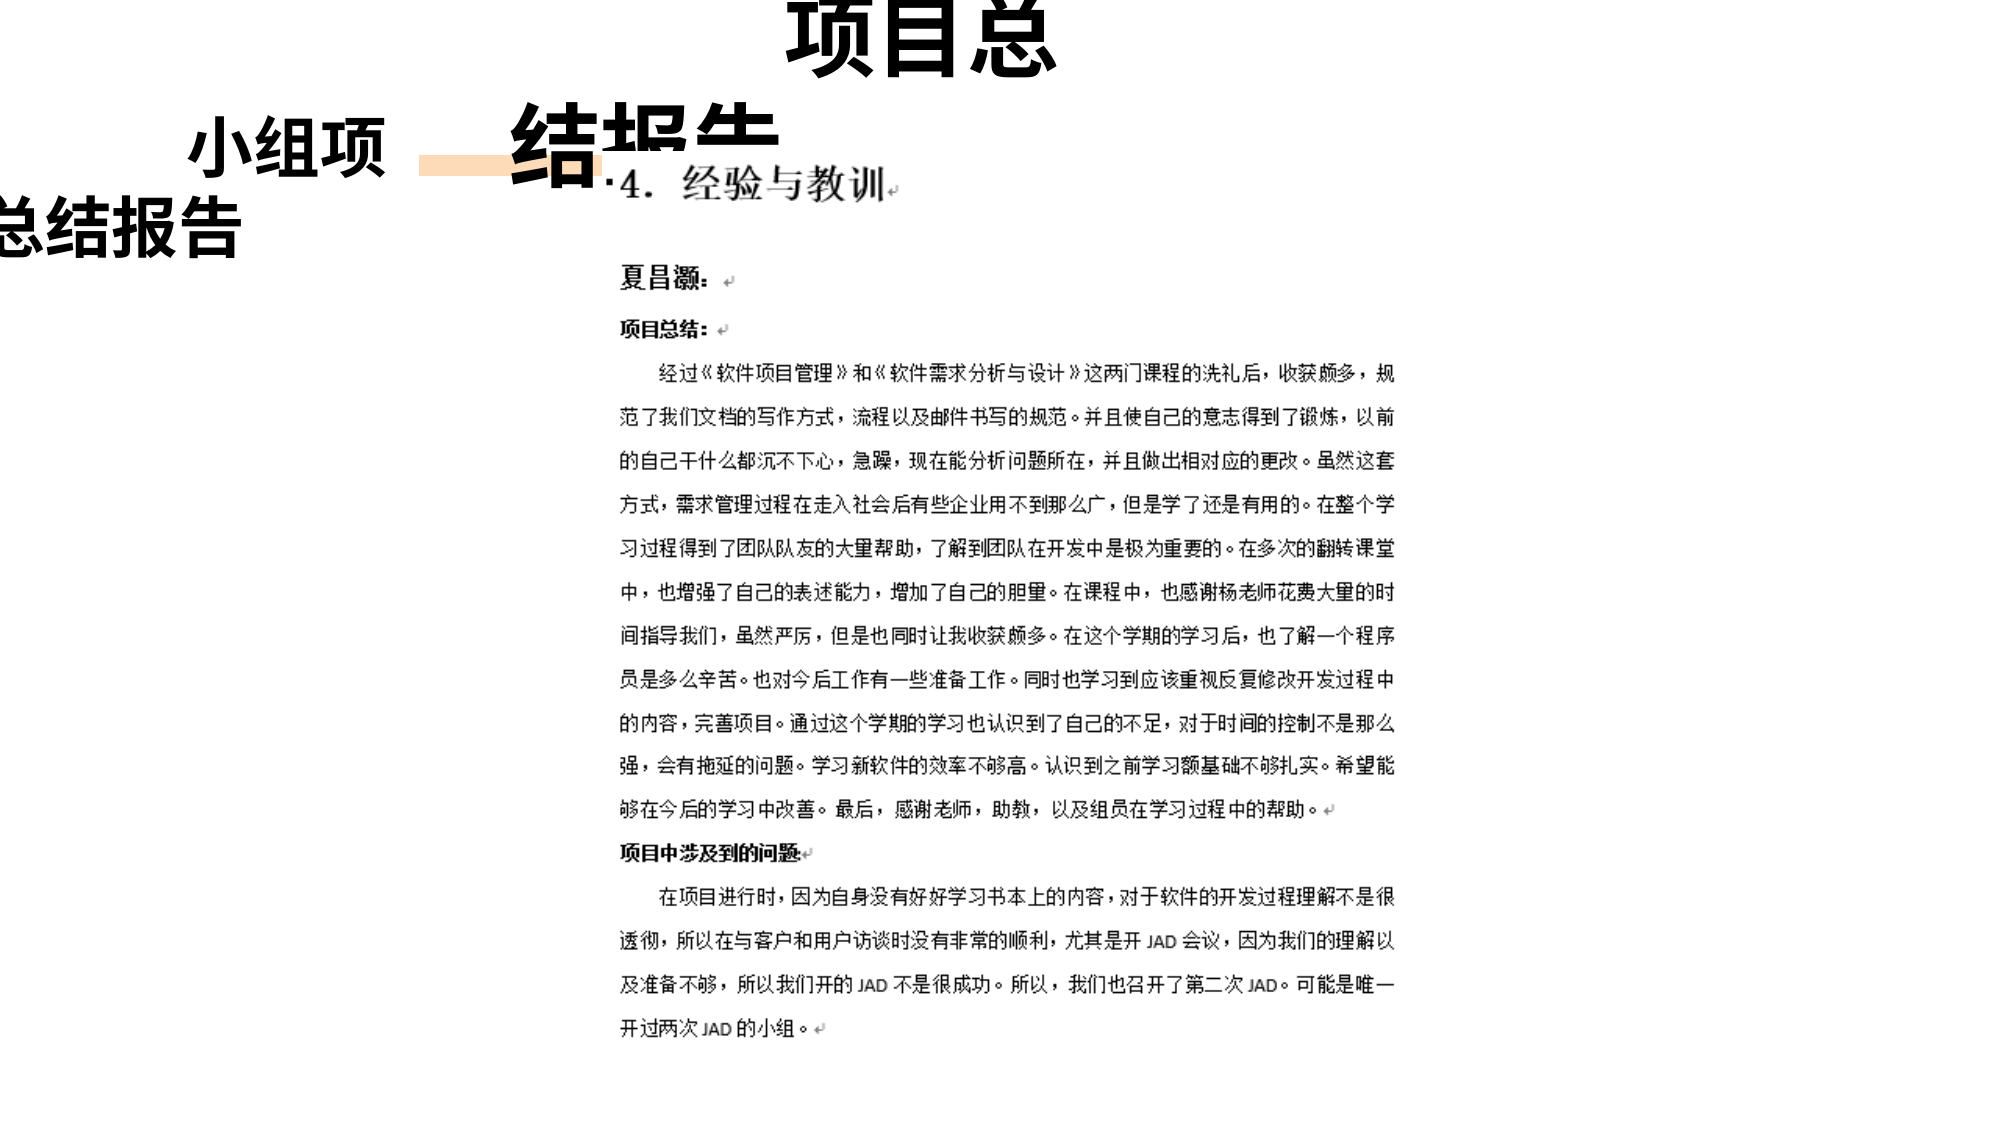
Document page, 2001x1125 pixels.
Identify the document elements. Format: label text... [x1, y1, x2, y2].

text_box 小组项目总结报告 [0, 138, 461, 234]
picture [602, 151, 1502, 1053]
text_box 项目总结报告 [494, 26, 1075, 151]
